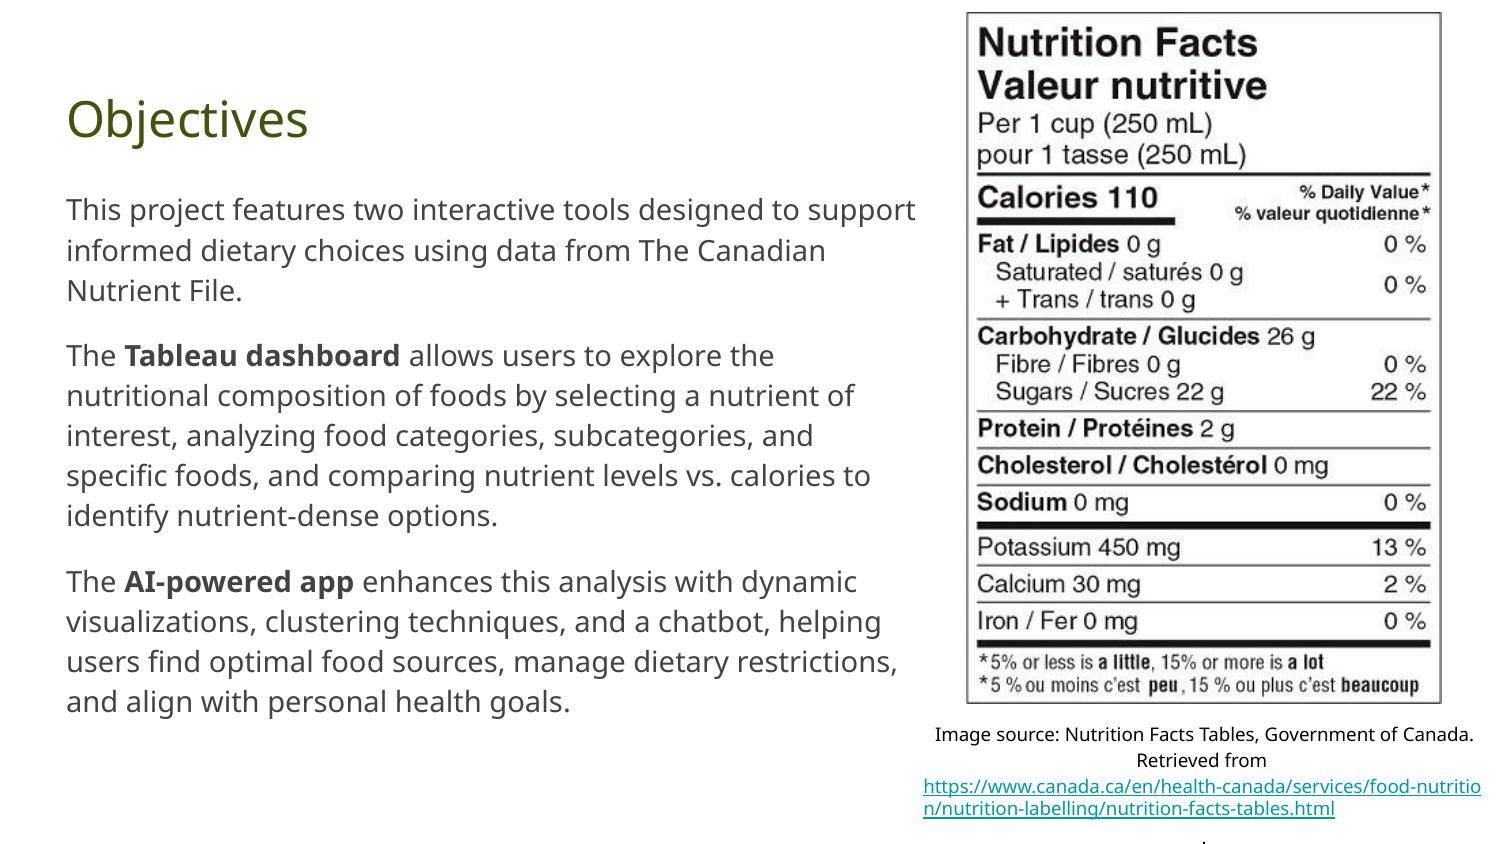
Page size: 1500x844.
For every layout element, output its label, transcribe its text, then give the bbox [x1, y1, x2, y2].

title Objectives [51, 72, 961, 180]
picture [966, 12, 1443, 705]
list This project features two interactive tools designed to support informed dietary choices using data from The Canadian Nutrient File. The Tableau dashboard allows users to explore the nutritional composition of foods by selecting a nutrient of interest, analyzing food categories, subcategories, and specific foods, and comparing nutrient levels vs. calories to identify nutrient-dense options. The AI-powered app enhances this analysis with dynamic visualizations, clustering techniques, and a chatbot, helping users find optimal food sources, manage dietary restrictions, and align with personal health goals. [51, 180, 934, 761]
list Image source: Nutrition Facts Tables, Government of Canada. Retrieved from https://www.canada.ca/en/health-canada/services/food-nutrition/nutrition-labelling/nutrition-facts-tables.html. [908, 704, 1500, 832]
